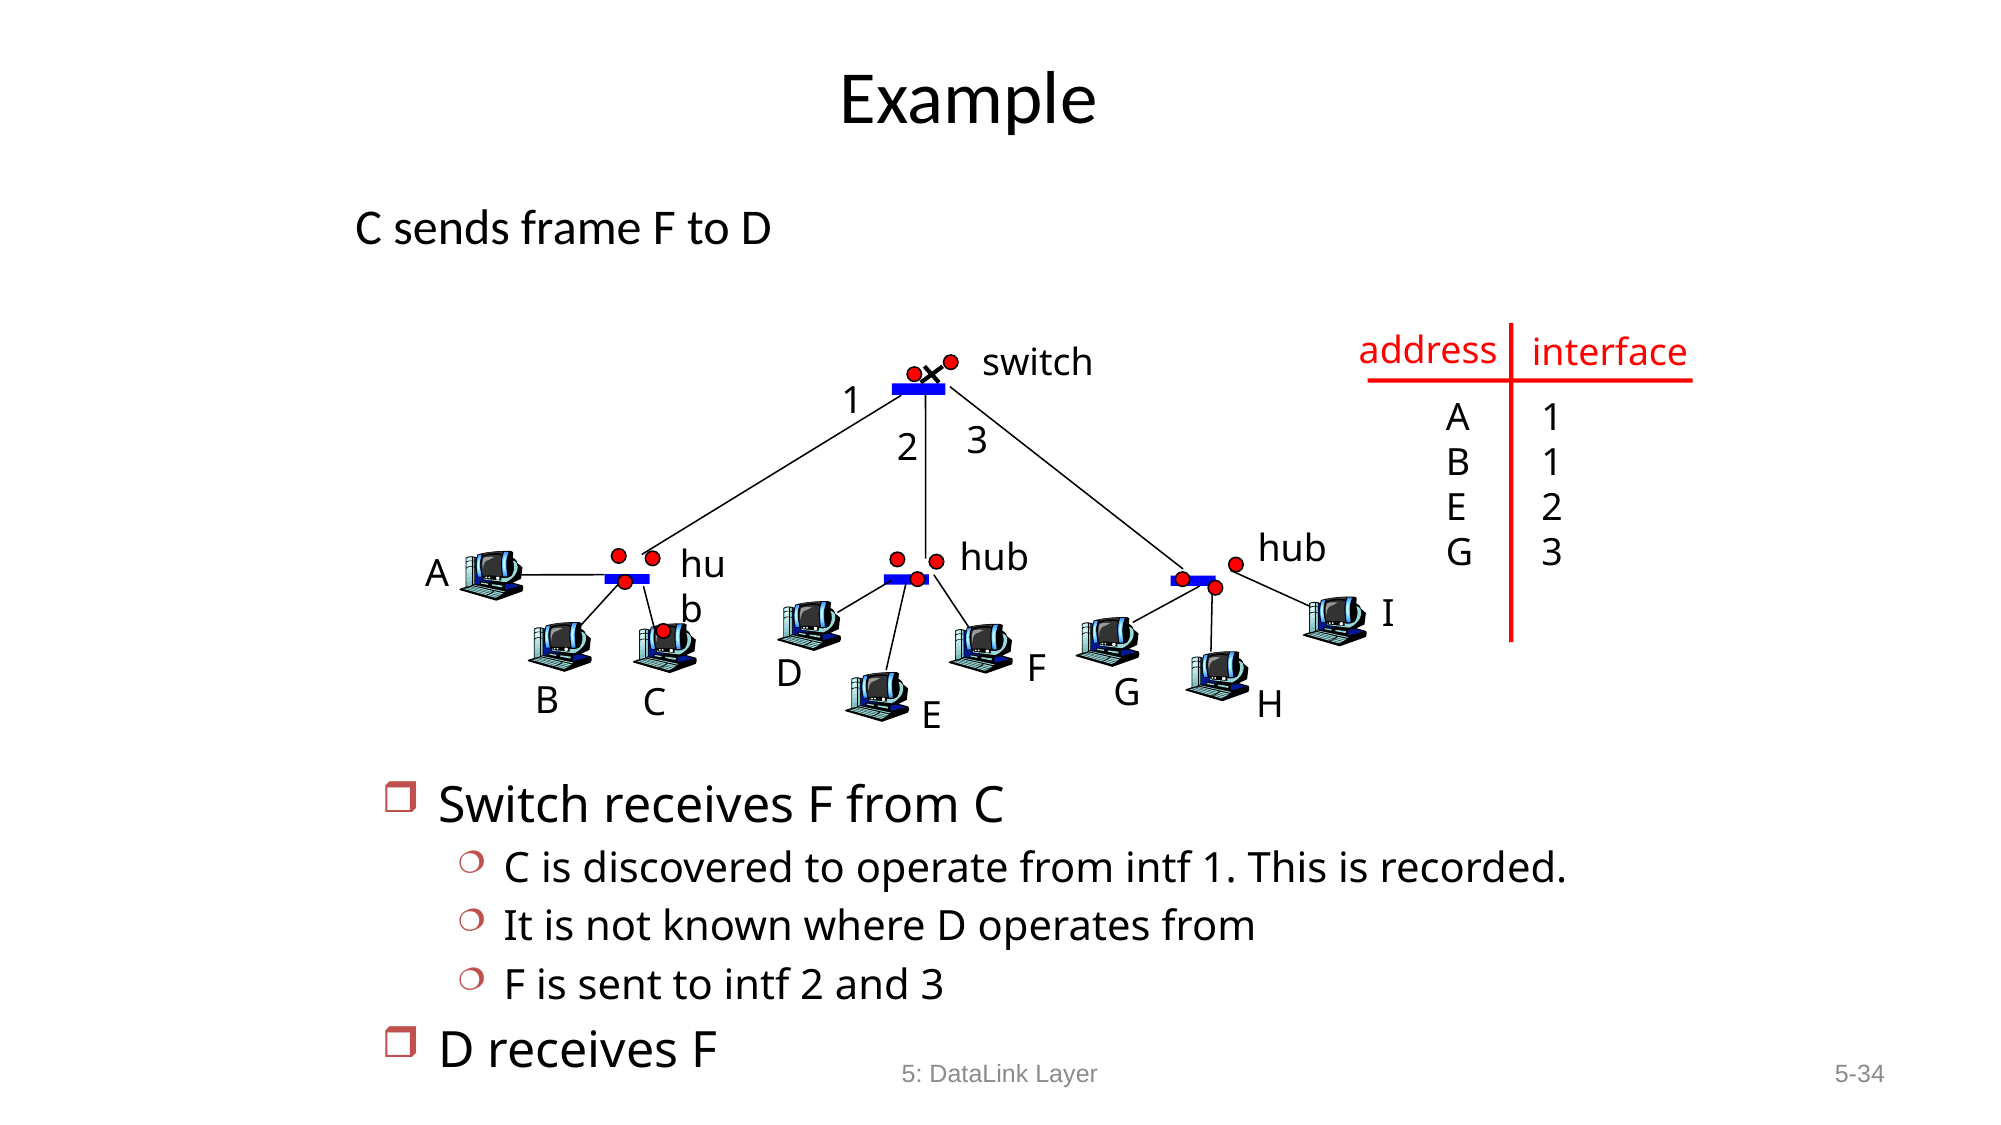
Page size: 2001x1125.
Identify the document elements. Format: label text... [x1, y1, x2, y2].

text_box switch [967, 330, 1110, 391]
text_box [946, 354, 959, 367]
text_box [929, 554, 944, 569]
text_box E [906, 683, 957, 744]
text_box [1302, 595, 1368, 647]
text_box I [1367, 581, 1410, 642]
list C sends frame F to D [340, 186, 1616, 950]
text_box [527, 621, 593, 673]
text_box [844, 671, 911, 723]
text_box F [1011, 636, 1062, 697]
text_box [611, 548, 627, 564]
text_box address [1343, 318, 1513, 378]
text_box D [760, 641, 819, 702]
text_box [890, 552, 905, 567]
text_box 1 1 2 3 [1526, 385, 1578, 581]
text_box C [627, 675, 681, 731]
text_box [948, 623, 1014, 674]
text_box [1185, 650, 1251, 702]
text_box [1208, 580, 1223, 596]
text_box [1228, 557, 1244, 572]
text_box interface [1517, 320, 1704, 380]
text_box A [410, 541, 464, 602]
text_box B [519, 668, 574, 729]
footer 5: DataLink Layer [683, 1068, 1317, 1103]
text_box [1187, 575, 1216, 586]
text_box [891, 357, 950, 396]
text_box [617, 574, 633, 590]
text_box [632, 622, 698, 674]
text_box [776, 600, 843, 652]
text_box [910, 571, 925, 587]
text_box [1175, 571, 1190, 587]
text_box hub [944, 525, 1044, 585]
text_box [923, 574, 929, 585]
text_box [627, 574, 650, 584]
text_box hub [665, 532, 761, 637]
text_box Switch receives F from C C is discovered to operate from intf 1. This is recorded. It is not known where D operates from F is sent to intf 2 and 3 D receives F [367, 765, 1643, 1068]
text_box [459, 550, 525, 601]
slide_number 5-34 [1433, 1042, 1900, 1103]
text_box [1170, 575, 1178, 586]
title Example [331, 0, 1607, 188]
text_box hub [1242, 516, 1342, 577]
text_box [645, 551, 660, 566]
text_box H [1241, 672, 1299, 733]
text_box A B E G [1431, 385, 1488, 671]
text_box 1 [826, 368, 878, 429]
text_box 3 [951, 408, 1004, 469]
text_box [883, 574, 912, 585]
text_box G [1098, 660, 1156, 721]
text_box [604, 574, 623, 584]
text_box 2 [882, 415, 934, 476]
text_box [1075, 616, 1141, 668]
